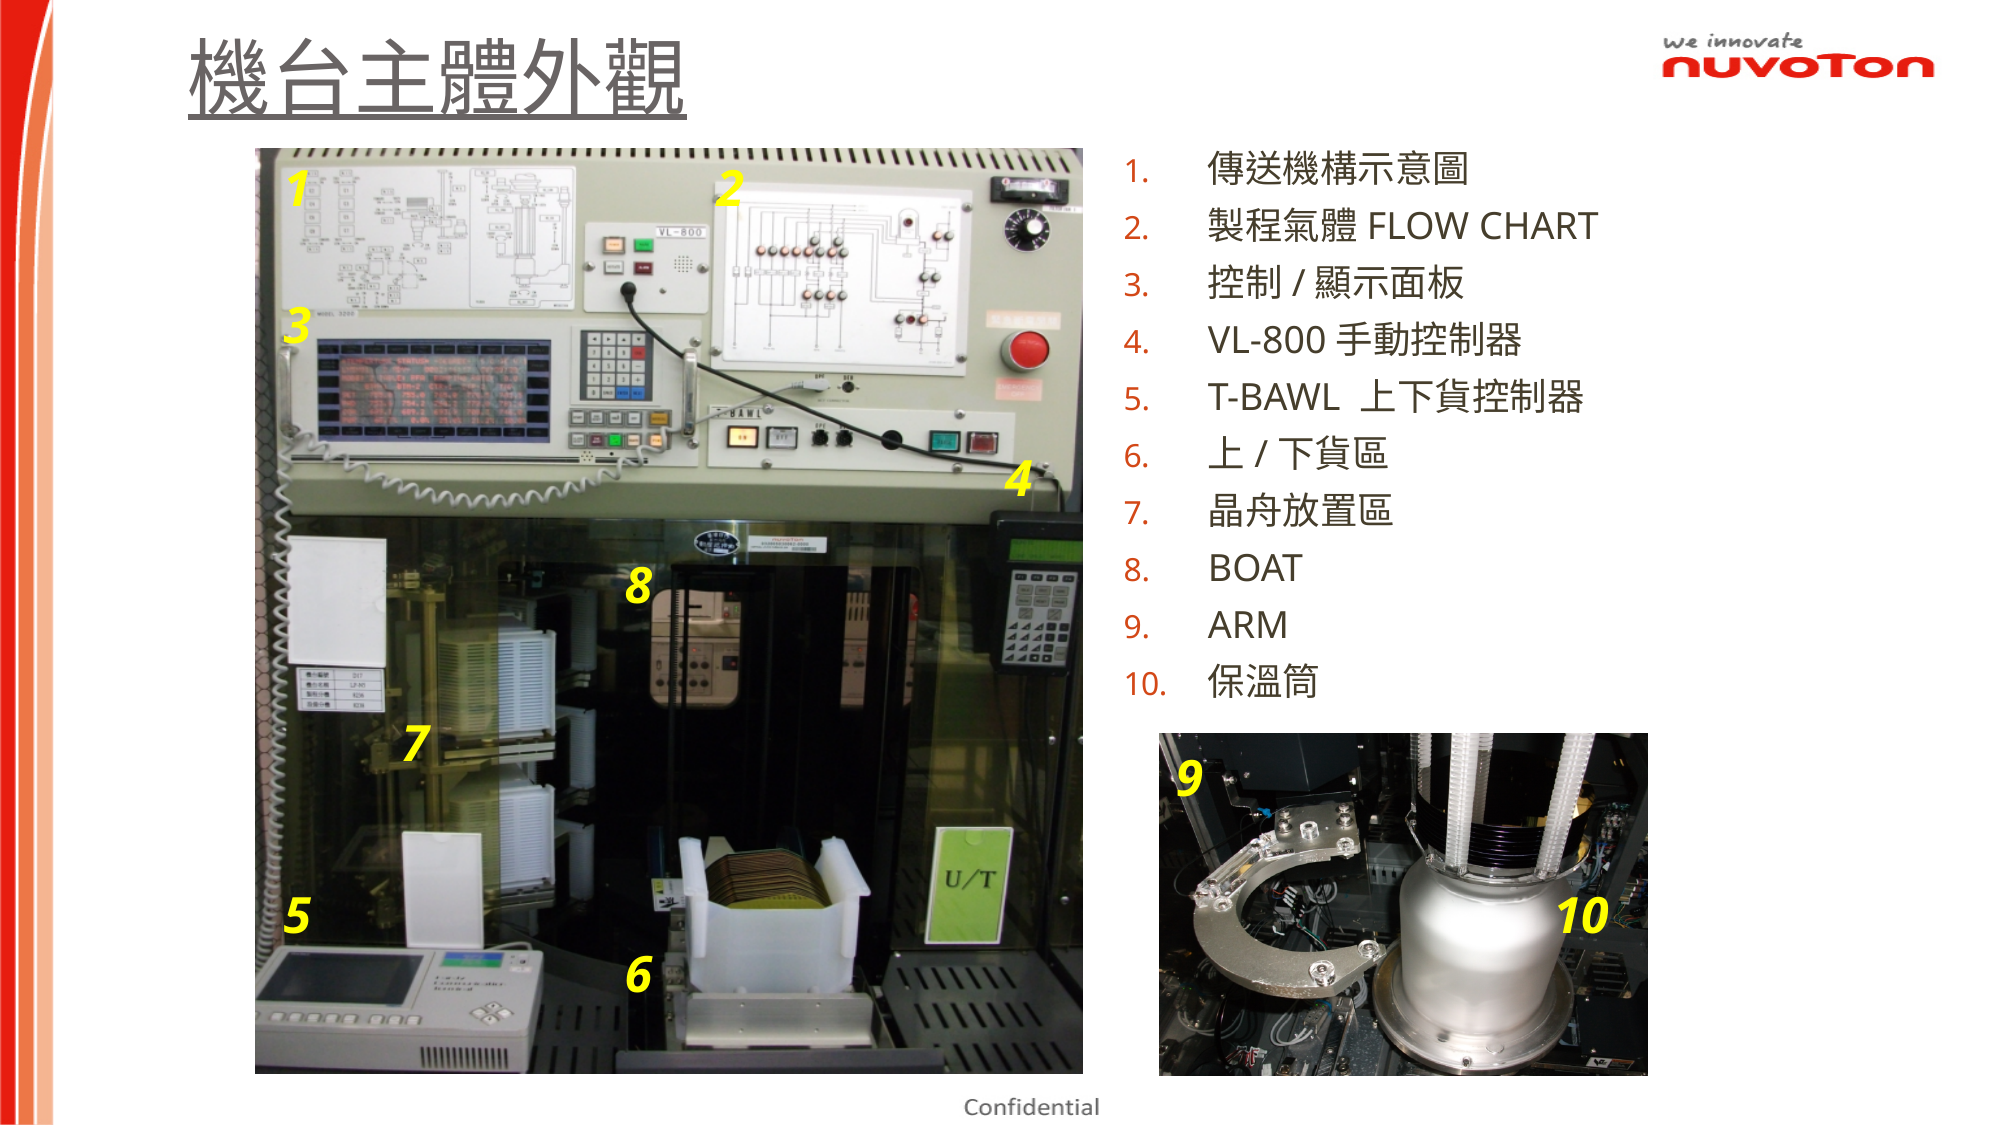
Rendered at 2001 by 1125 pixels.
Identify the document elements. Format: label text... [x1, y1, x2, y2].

title 機台主體外觀 [172, 37, 798, 140]
picture [0, 0, 2000, 1125]
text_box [255, 136, 1687, 1077]
